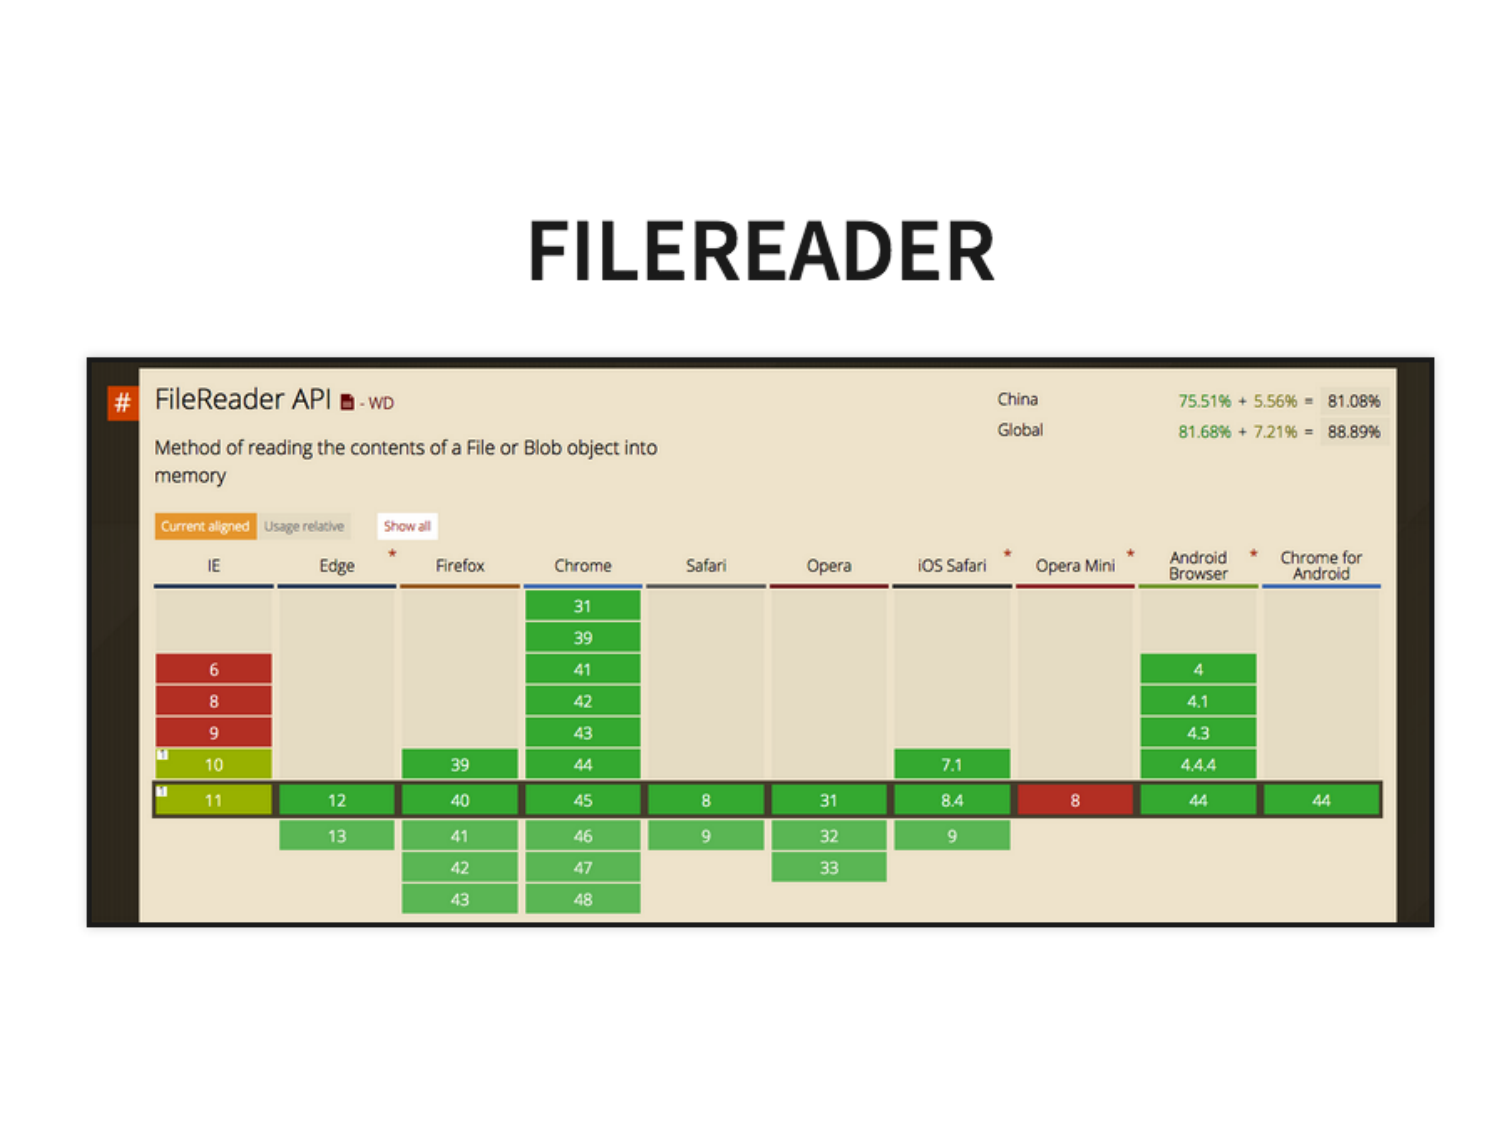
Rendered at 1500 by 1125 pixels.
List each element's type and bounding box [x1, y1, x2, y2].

picture [0, 143, 1500, 978]
